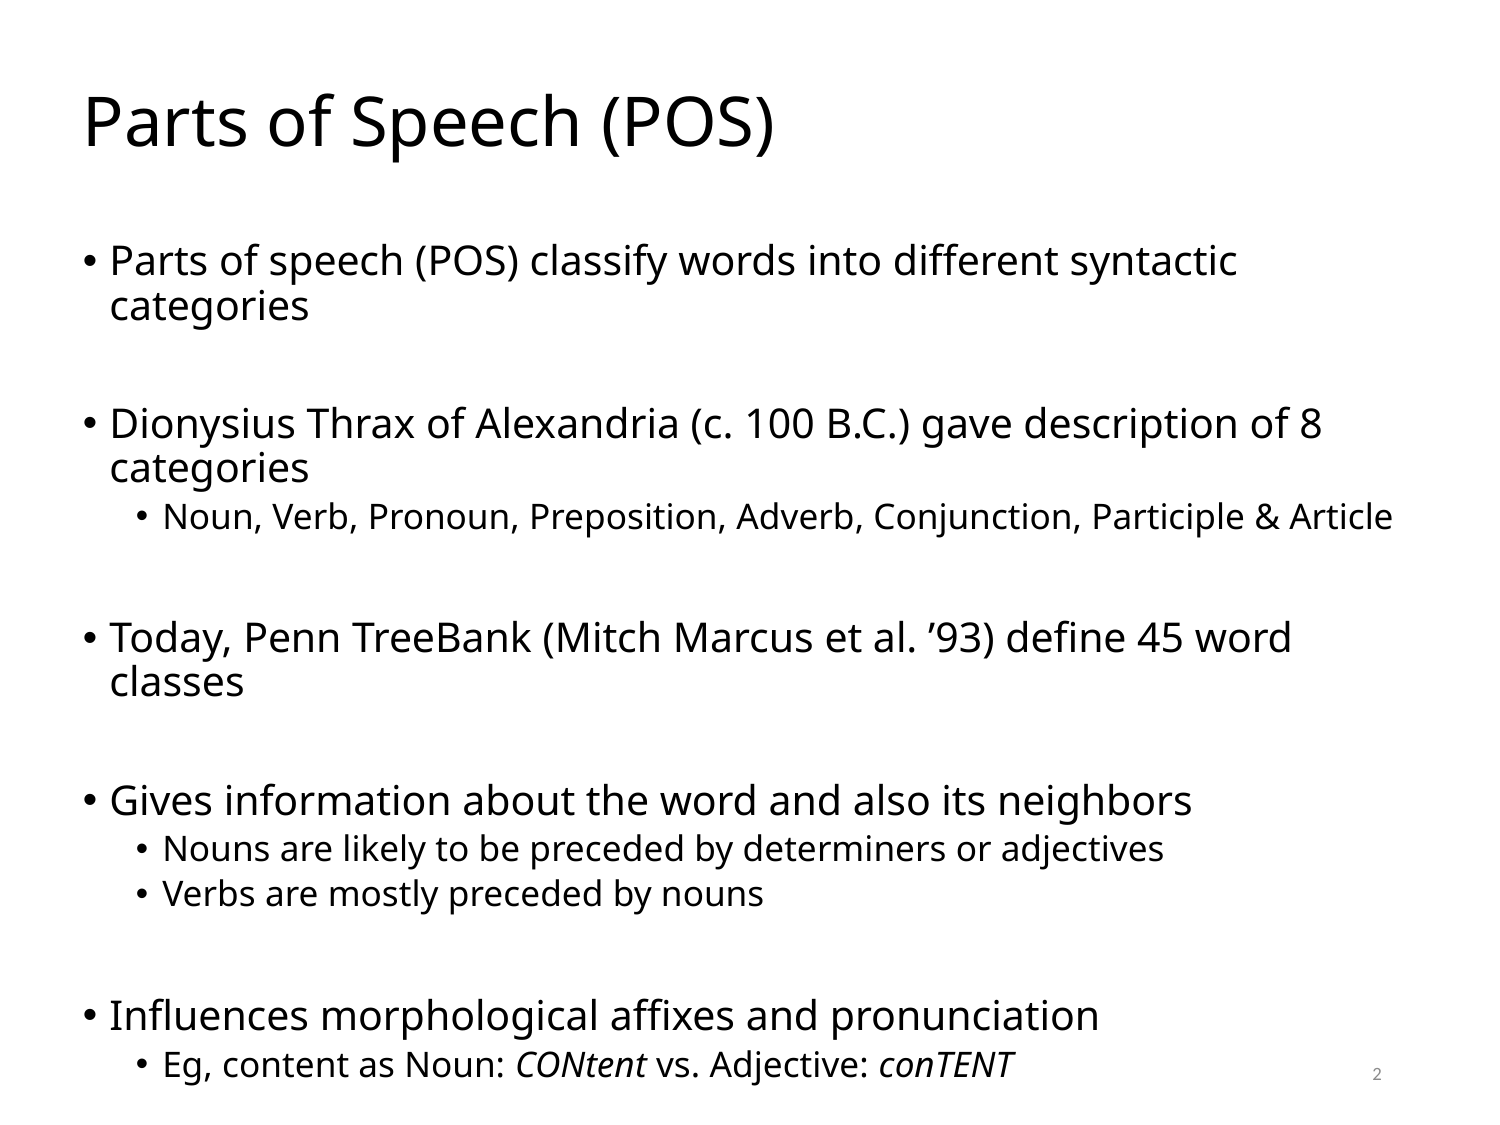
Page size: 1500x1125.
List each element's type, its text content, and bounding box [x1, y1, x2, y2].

title Parts of Speech (POS) [67, 15, 1414, 232]
list Parts of speech (POS) classify words into different syntactic categories Dionysius Thrax of Alexandria (c. 100 B.C.) gave description of 8 categories Noun, Verb, Pronoun, Preposition, Adverb, Conjunction, Participle & Article Today, Penn TreeBank (Mitch Marcus et al. ’93) define 45 word classes Gives information about the word and also its neighbors Nouns are likely to be preceded by determiners or adjectives Verbs are mostly preceded by nouns Influences morphological affixes and pronunciation Eg, content as Noun: CONtent vs. Adjective: conTENT [67, 232, 1414, 1103]
slide_number 2 [1059, 1042, 1397, 1103]
